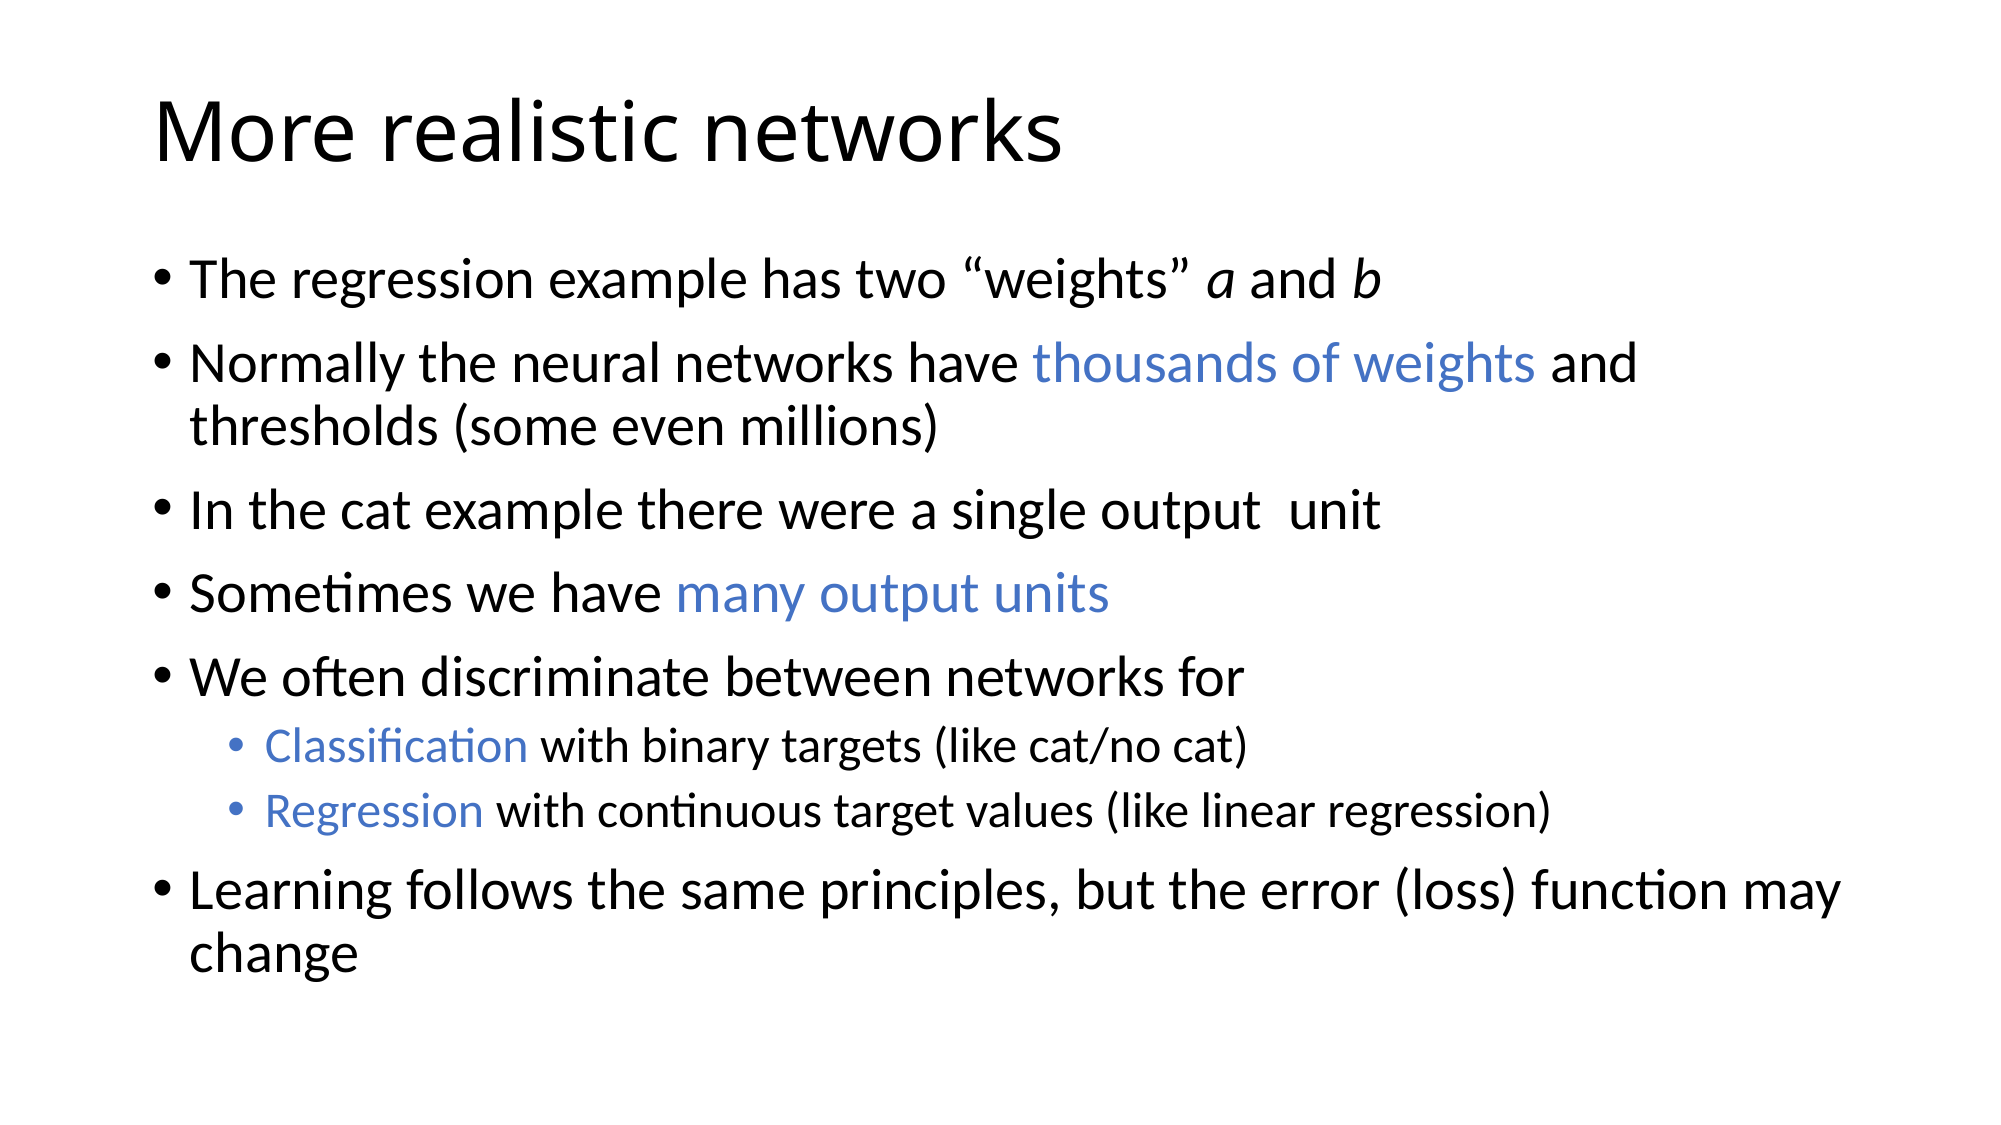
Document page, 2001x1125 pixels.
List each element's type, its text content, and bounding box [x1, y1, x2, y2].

title More realistic networks [137, 59, 1863, 210]
list The regression example has two “weights” a and b Normally the neural networks have thousands of weights and thresholds (some even millions) In the cat example there were a single output unit Sometimes we have many output units We often discriminate between networks for Classification with binary targets (like cat/no cat) Regression with continuous target values (like linear regression) Learning follows the same principles, but the error (loss) function may change [137, 240, 1863, 1014]
